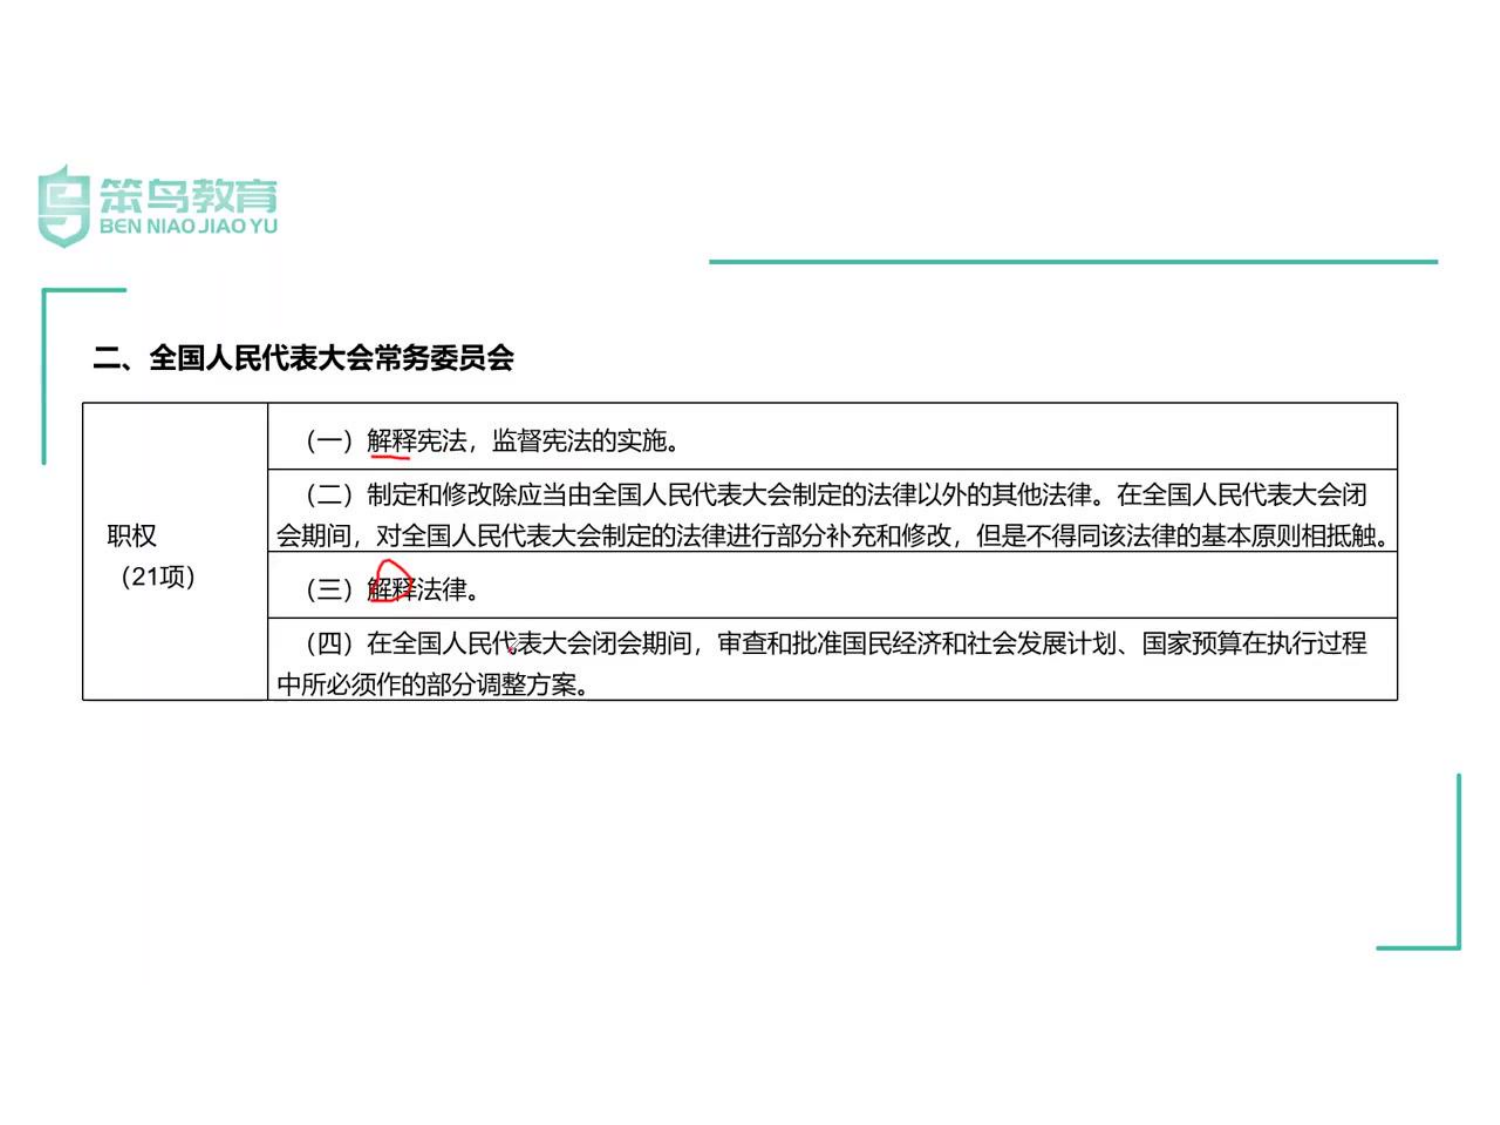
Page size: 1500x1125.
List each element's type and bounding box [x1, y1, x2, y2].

picture [0, 140, 1500, 985]
